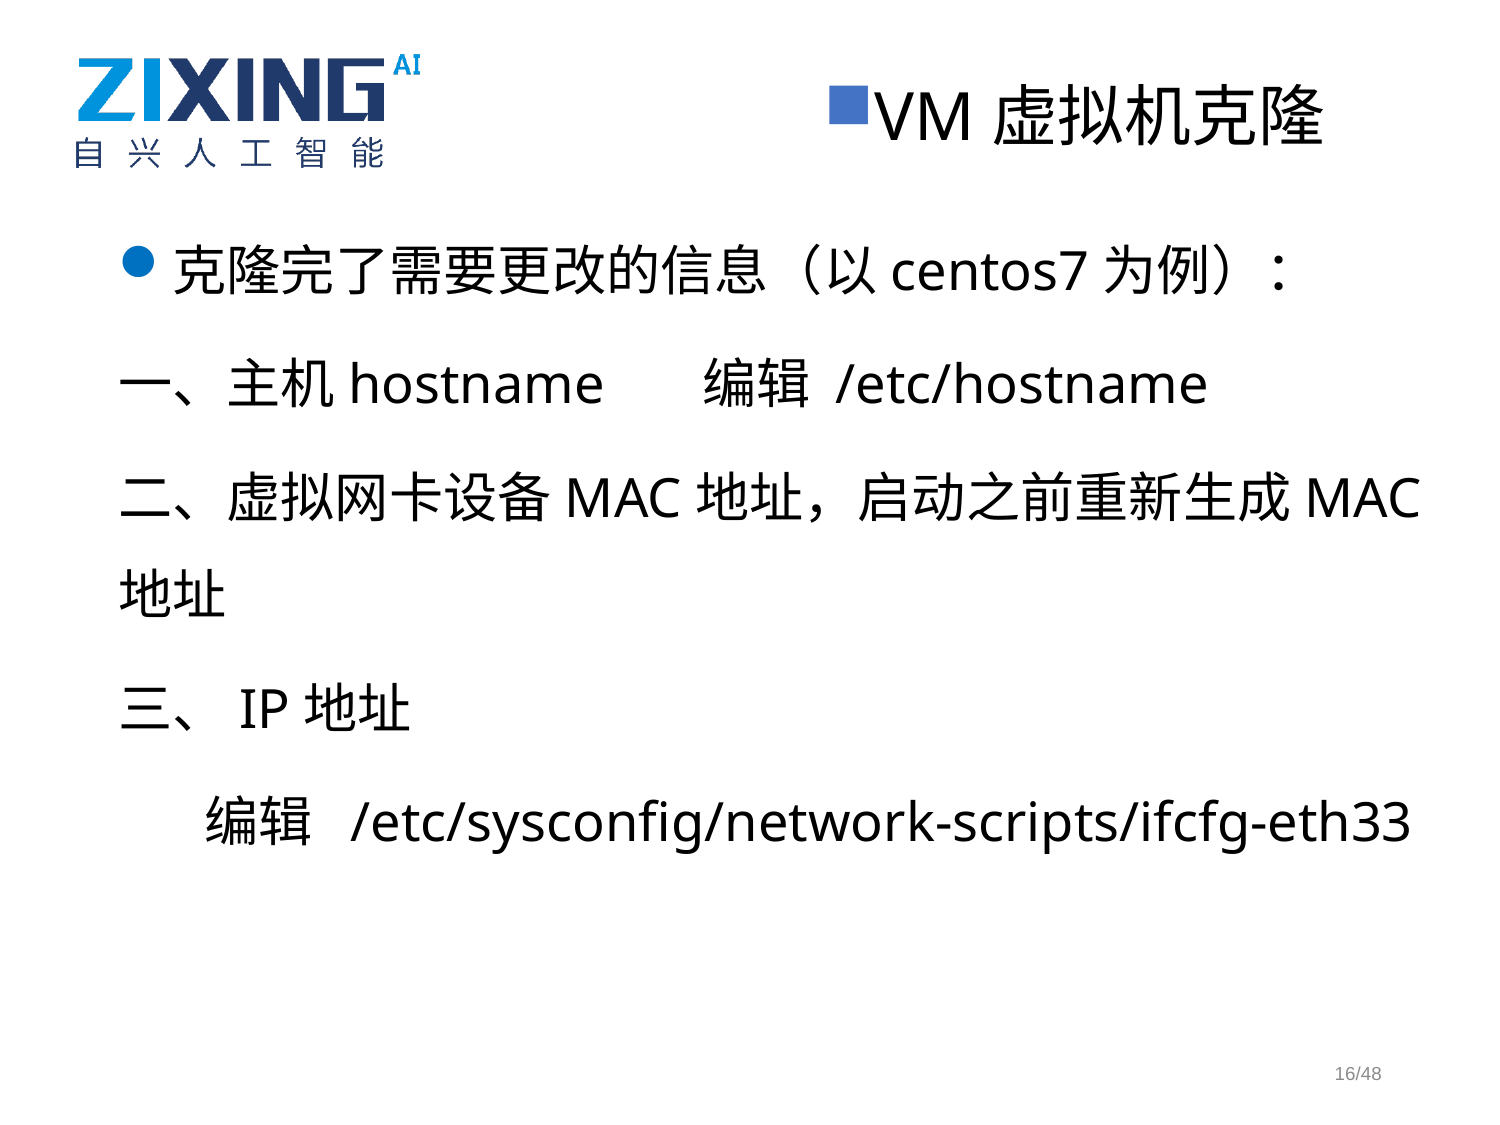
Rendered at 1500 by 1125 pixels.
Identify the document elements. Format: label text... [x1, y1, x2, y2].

text_box 克隆完了需要更改的信息（以centos7为例）： 一、主机hostname 编辑 /etc/hostname 二、虚拟网卡设备MAC地址，启动之前重新生成MAC地址 三、IP地址 编辑 /etc/sysconfig/network-scripts/ifcfg-eth33 [103, 196, 1459, 1038]
picture [76, 54, 420, 168]
slide_number 16/48 [1059, 1042, 1397, 1103]
text_box VM虚拟机克隆 [808, 66, 1500, 161]
